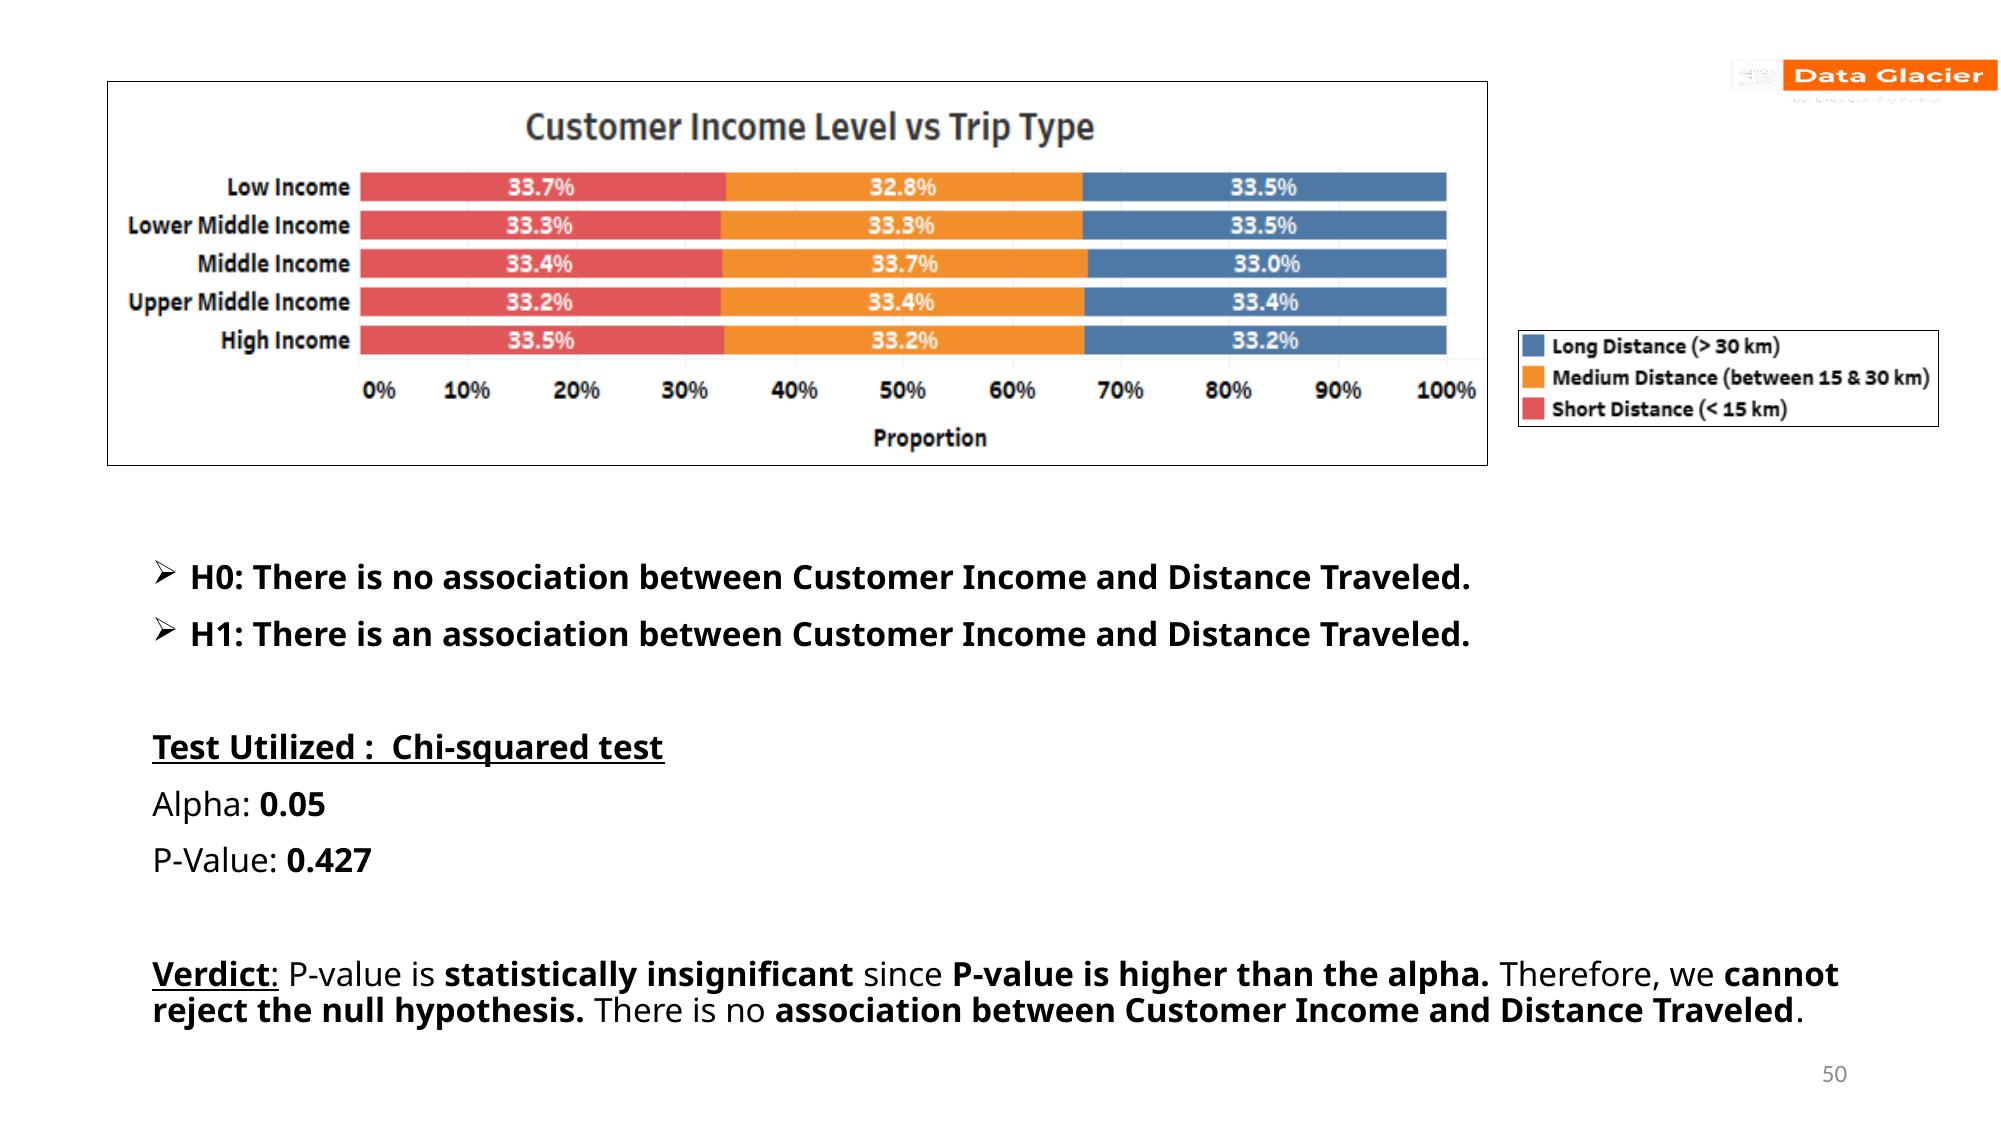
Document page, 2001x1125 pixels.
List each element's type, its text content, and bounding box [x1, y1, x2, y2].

picture [1518, 330, 1939, 426]
slide_number 50 [1412, 1042, 1863, 1103]
text_box H0: There is no association between Customer Income and Distance Traveled. H1: There is an association between Customer Income and Distance Traveled. Test Utilized : Chi-squared test Alpha: 0.05 P-Value: 0.427 Verdict: P-value is statistically insignificant since P-value is higher than the alpha. Therefore, we cannot reject the null hypothesis. There is no association between Customer Income and Distance Traveled. [137, 552, 1863, 1038]
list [107, 81, 1488, 466]
picture [1728, 0, 2000, 164]
